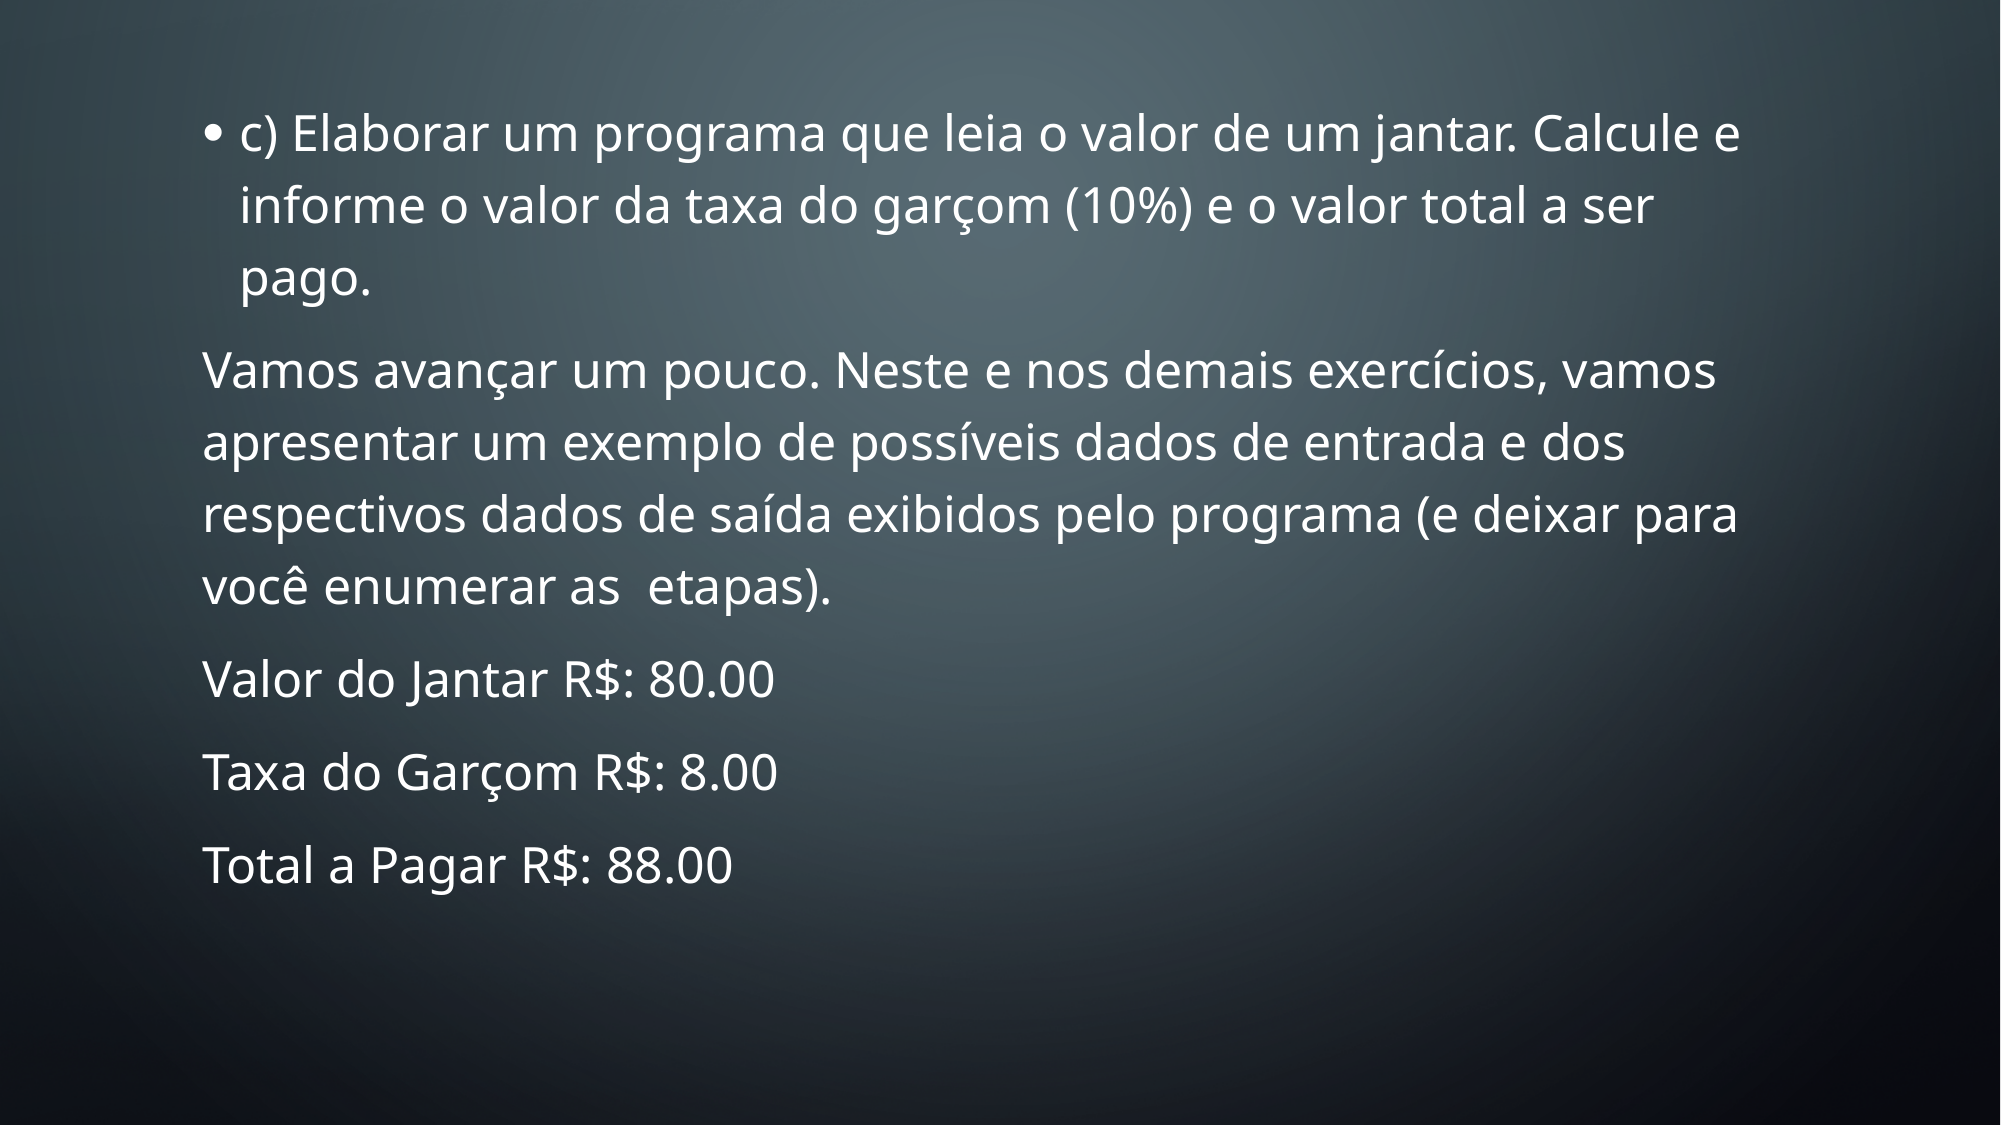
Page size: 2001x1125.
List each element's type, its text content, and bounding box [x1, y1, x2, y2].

list c) Elaborar um programa que leia o valor de um jantar. Calcule e informe o valor da taxa do garçom (10%) e o valor total a ser pago. Vamos avançar um pouco. Neste e nos demais exercícios, vamos apresentar um exemplo de possíveis dados de entrada e dos respectivos dados de saída exibidos pelo programa (e deixar para você enumerar as etapas). Valor do Jantar R$: 80.00 Taxa do Garçom R$: 8.00 Total a Pagar R$: 88.00 [187, 82, 1813, 950]
